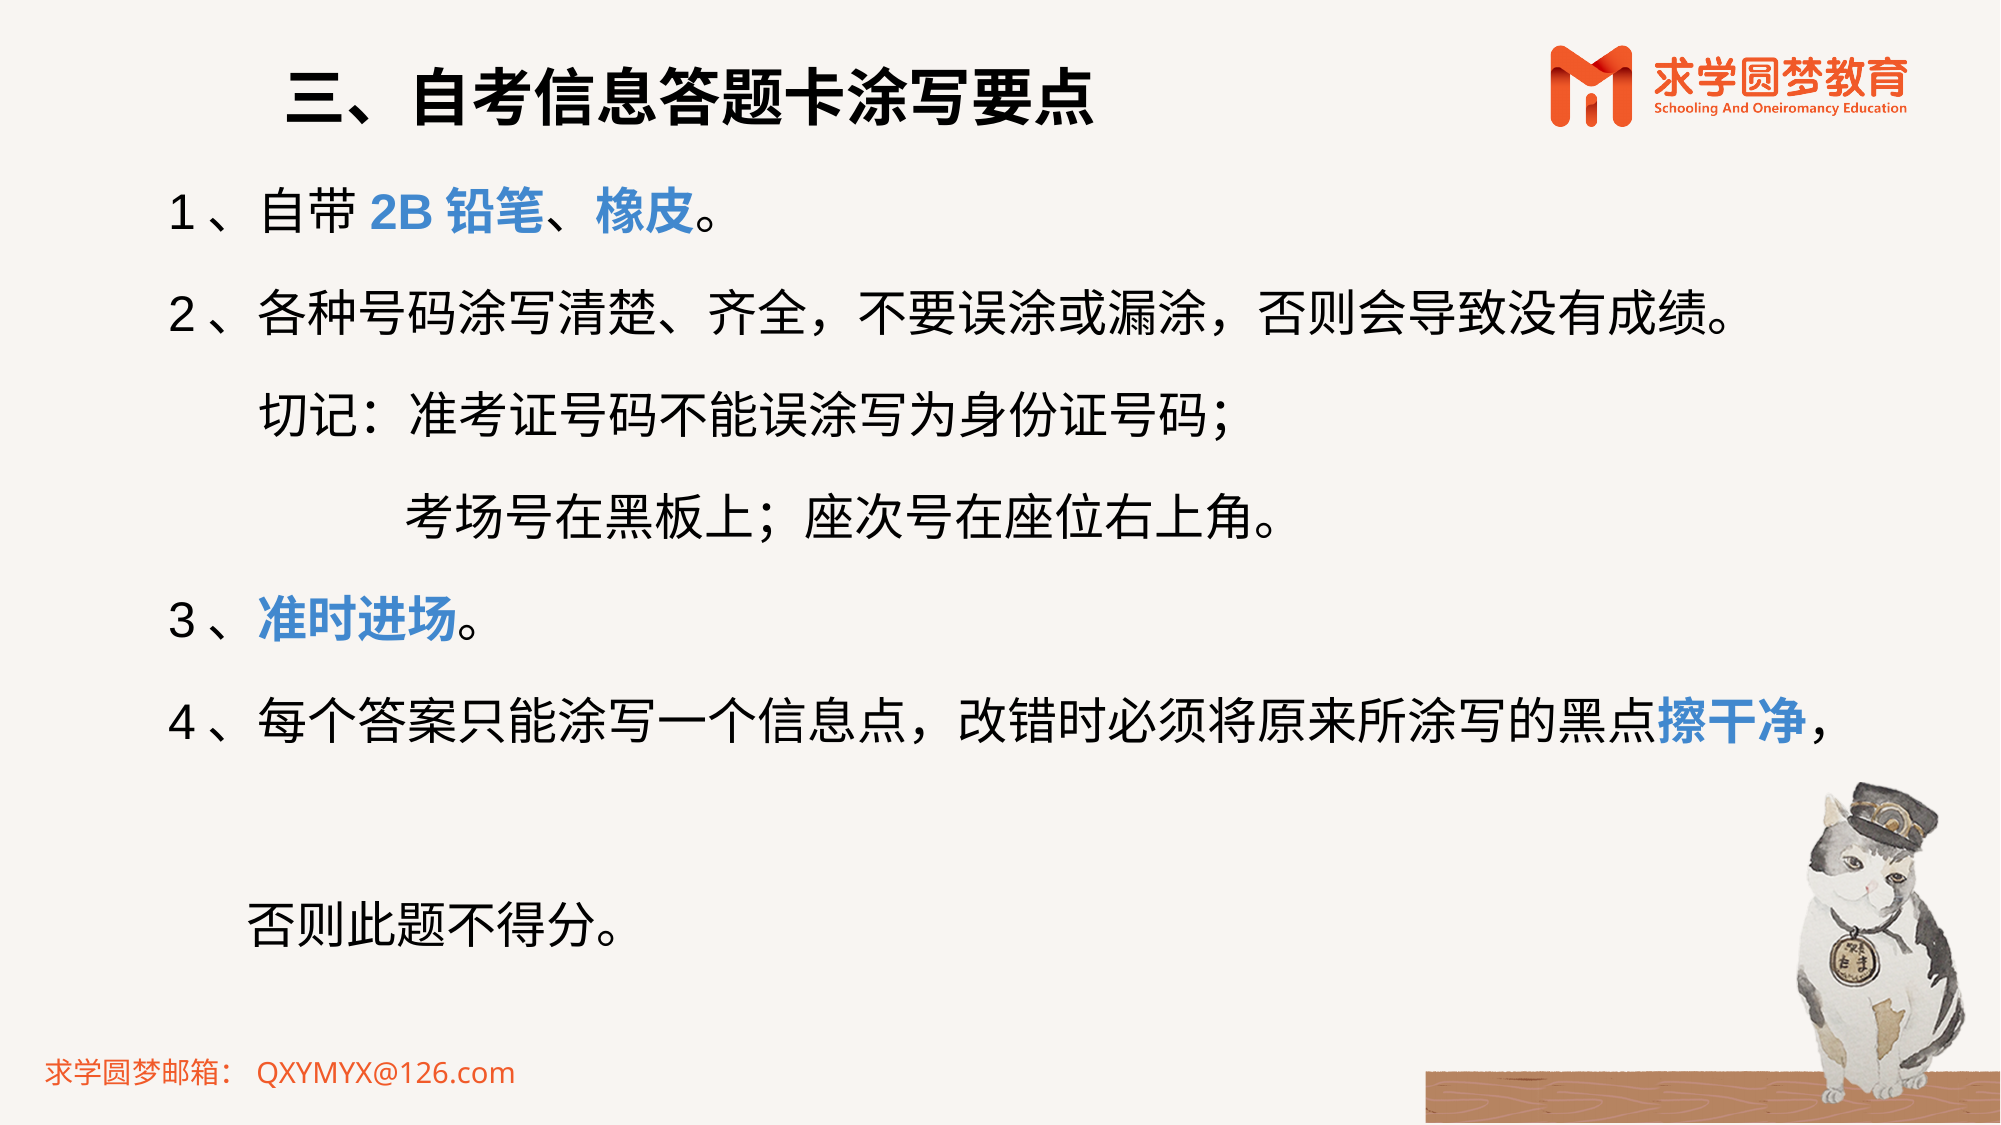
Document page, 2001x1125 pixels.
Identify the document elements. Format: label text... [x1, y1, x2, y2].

title 1、自带2B铅笔、橡皮。 2、各种号码涂写清楚、齐全，不要误涂或漏涂，否则会导致没有成绩。 切记：准考证号码不能误涂写为身份证号码； 考场号在黑板上；座次号在座位右上角。 3、准时进场。 4、每个答案只能涂写一个信息点，改错时必须将原来所涂写的黑点擦干净， 否则此题不得分。 [153, 140, 1879, 951]
picture [1540, 38, 1925, 132]
text_box 三、自考信息答题卡涂写要点 [268, 50, 1112, 140]
picture [1425, 490, 2001, 1123]
